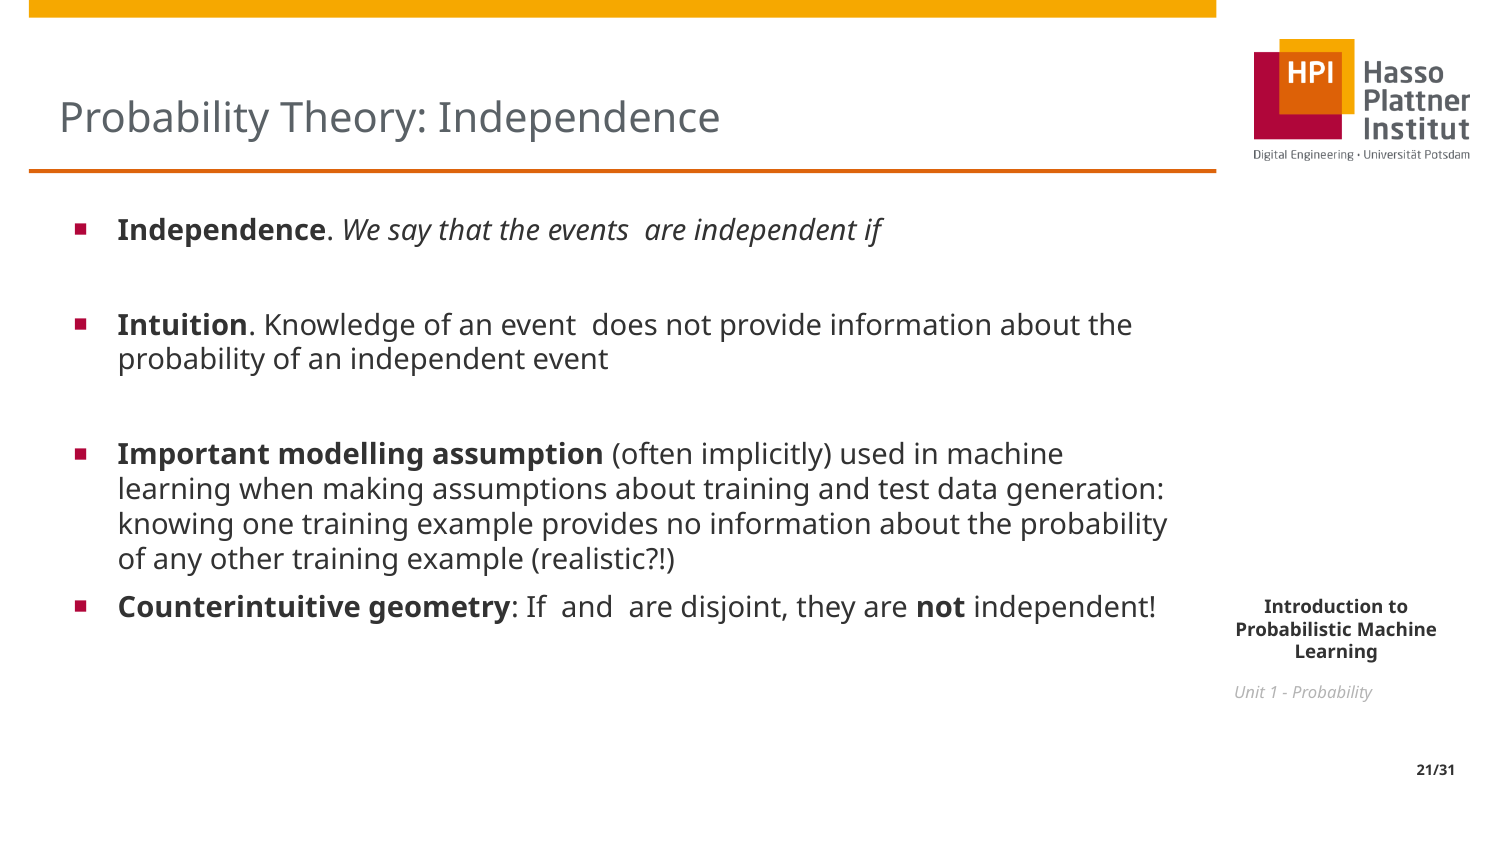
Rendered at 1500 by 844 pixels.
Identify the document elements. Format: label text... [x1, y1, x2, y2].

title Probability Theory: Independence [58, 17, 1187, 170]
picture [1254, 39, 1470, 161]
